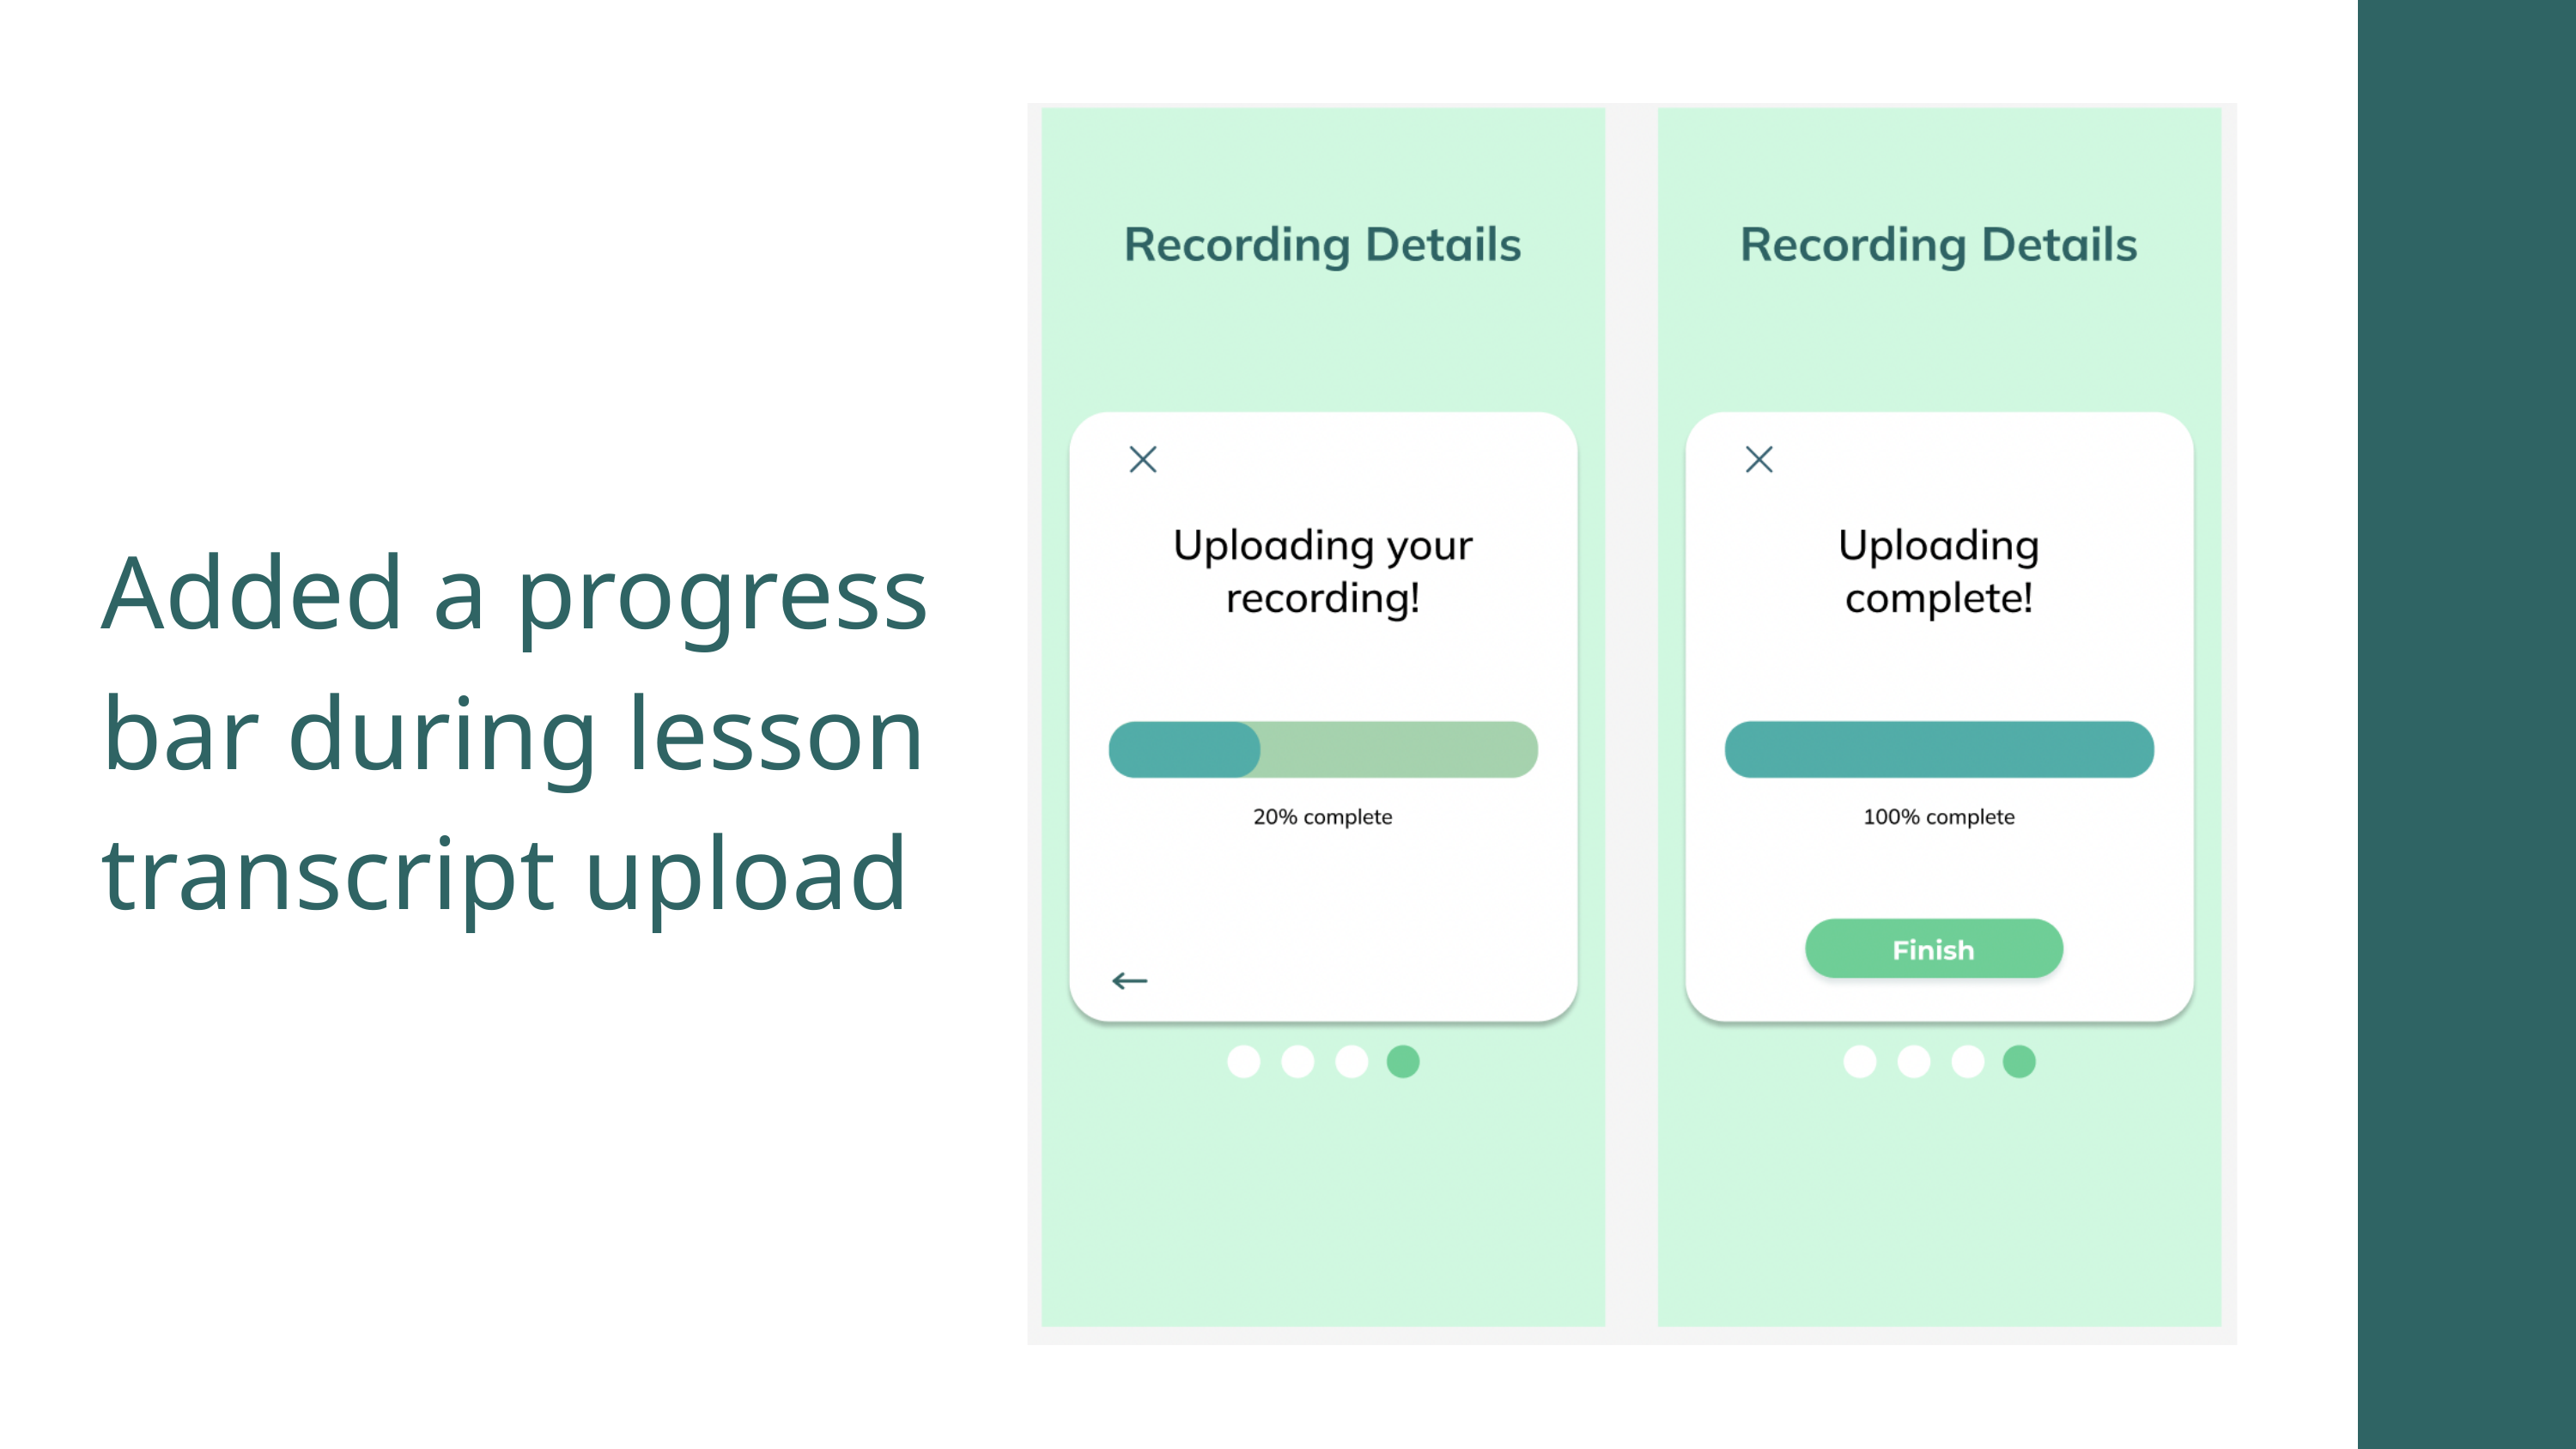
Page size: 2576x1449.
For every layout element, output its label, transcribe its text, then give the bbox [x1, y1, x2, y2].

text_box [2357, 0, 2576, 1449]
text_box Added a progress bar during lesson transcript upload [100, 508, 940, 930]
text_box [1027, 103, 2238, 1345]
